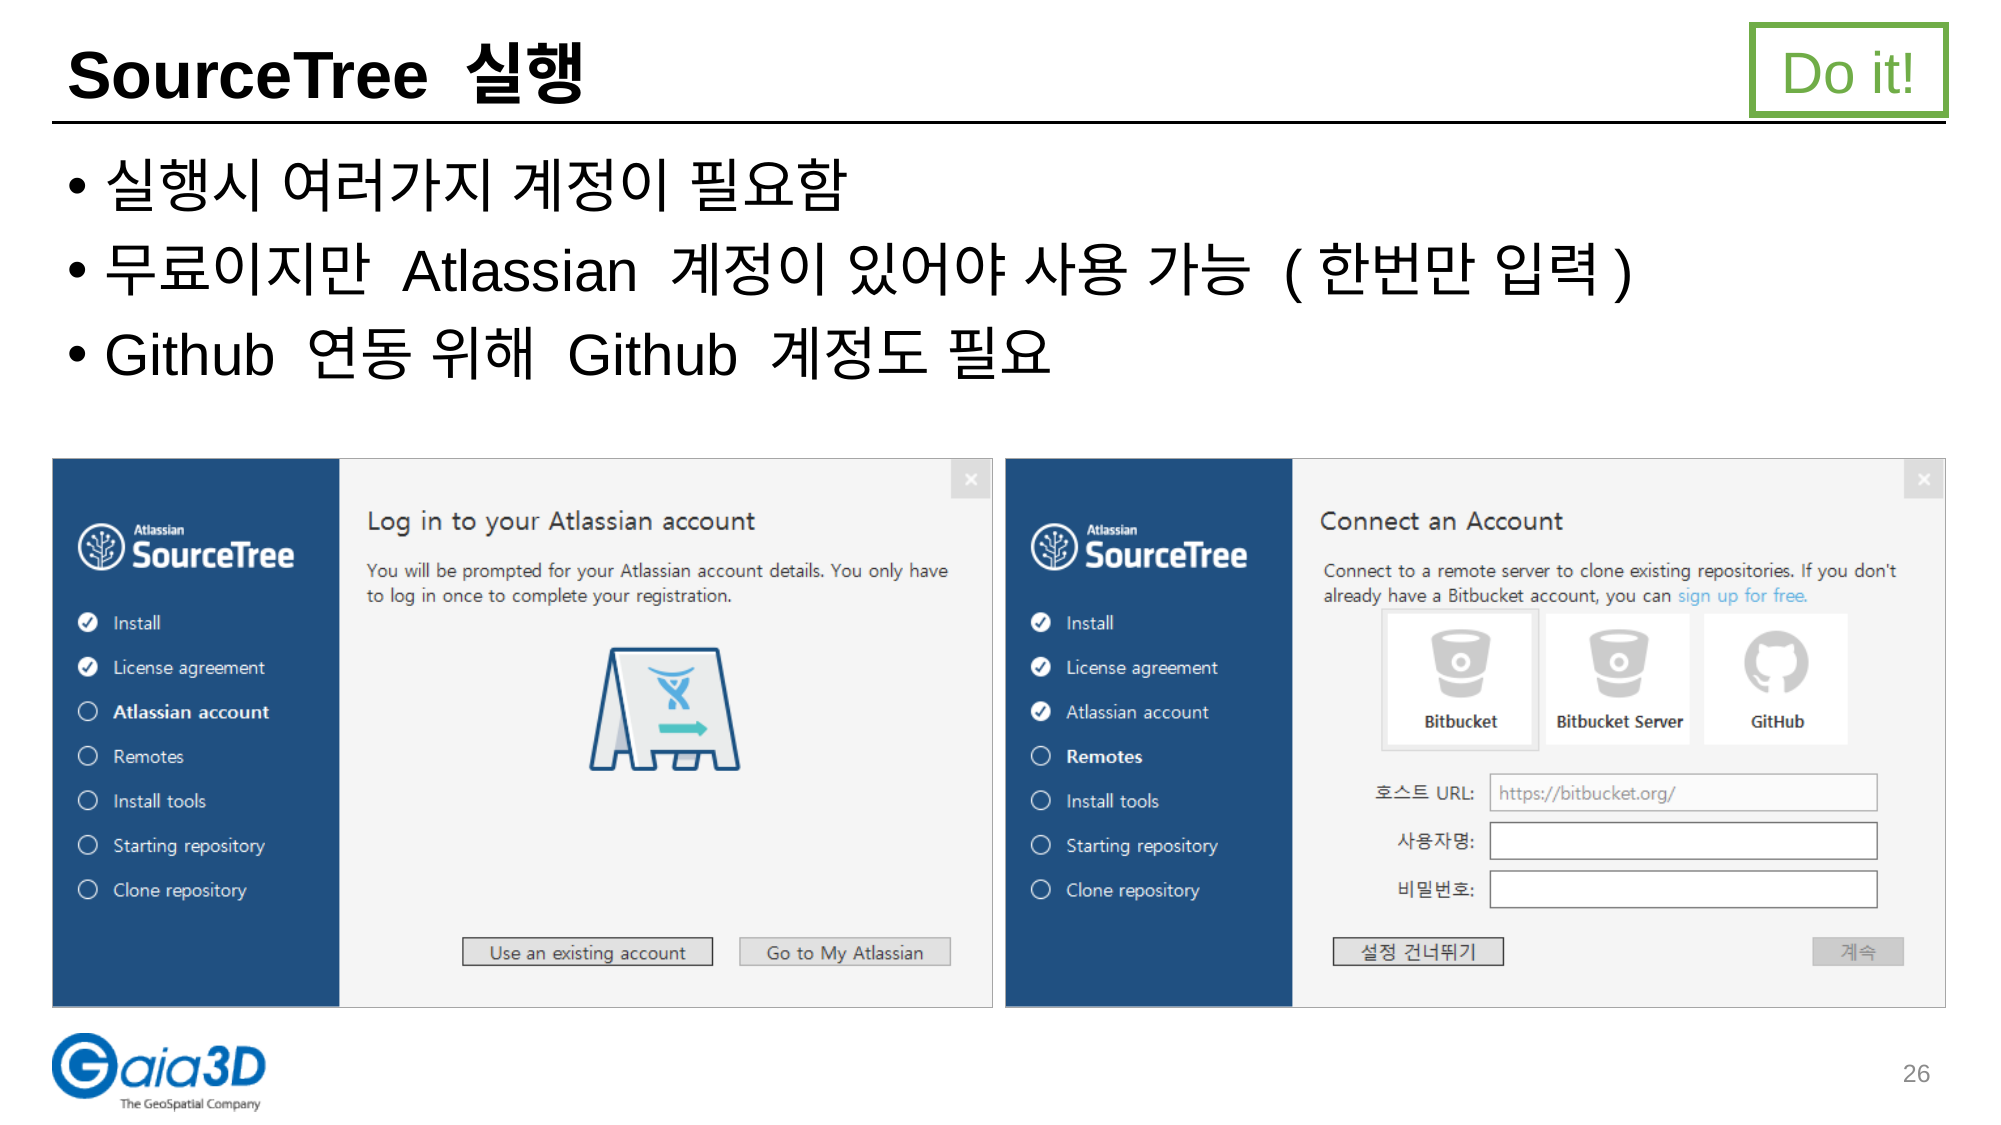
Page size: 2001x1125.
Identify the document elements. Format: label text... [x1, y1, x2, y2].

title SourceTree 실행 [52, 39, 1751, 115]
picture [52, 1033, 268, 1112]
picture [51, 458, 993, 1008]
list 실행시 여러가지 계정이 필요함 무료이지만 Atlassian 계정이 있어야 사용 가능 (한번만 입력) Github 연동 위해 Github 계정도 필요 [52, 149, 1946, 1014]
text_box Do it! [1751, 24, 1947, 115]
slide_number 26 [1495, 1042, 1946, 1103]
picture [1005, 458, 1946, 1008]
